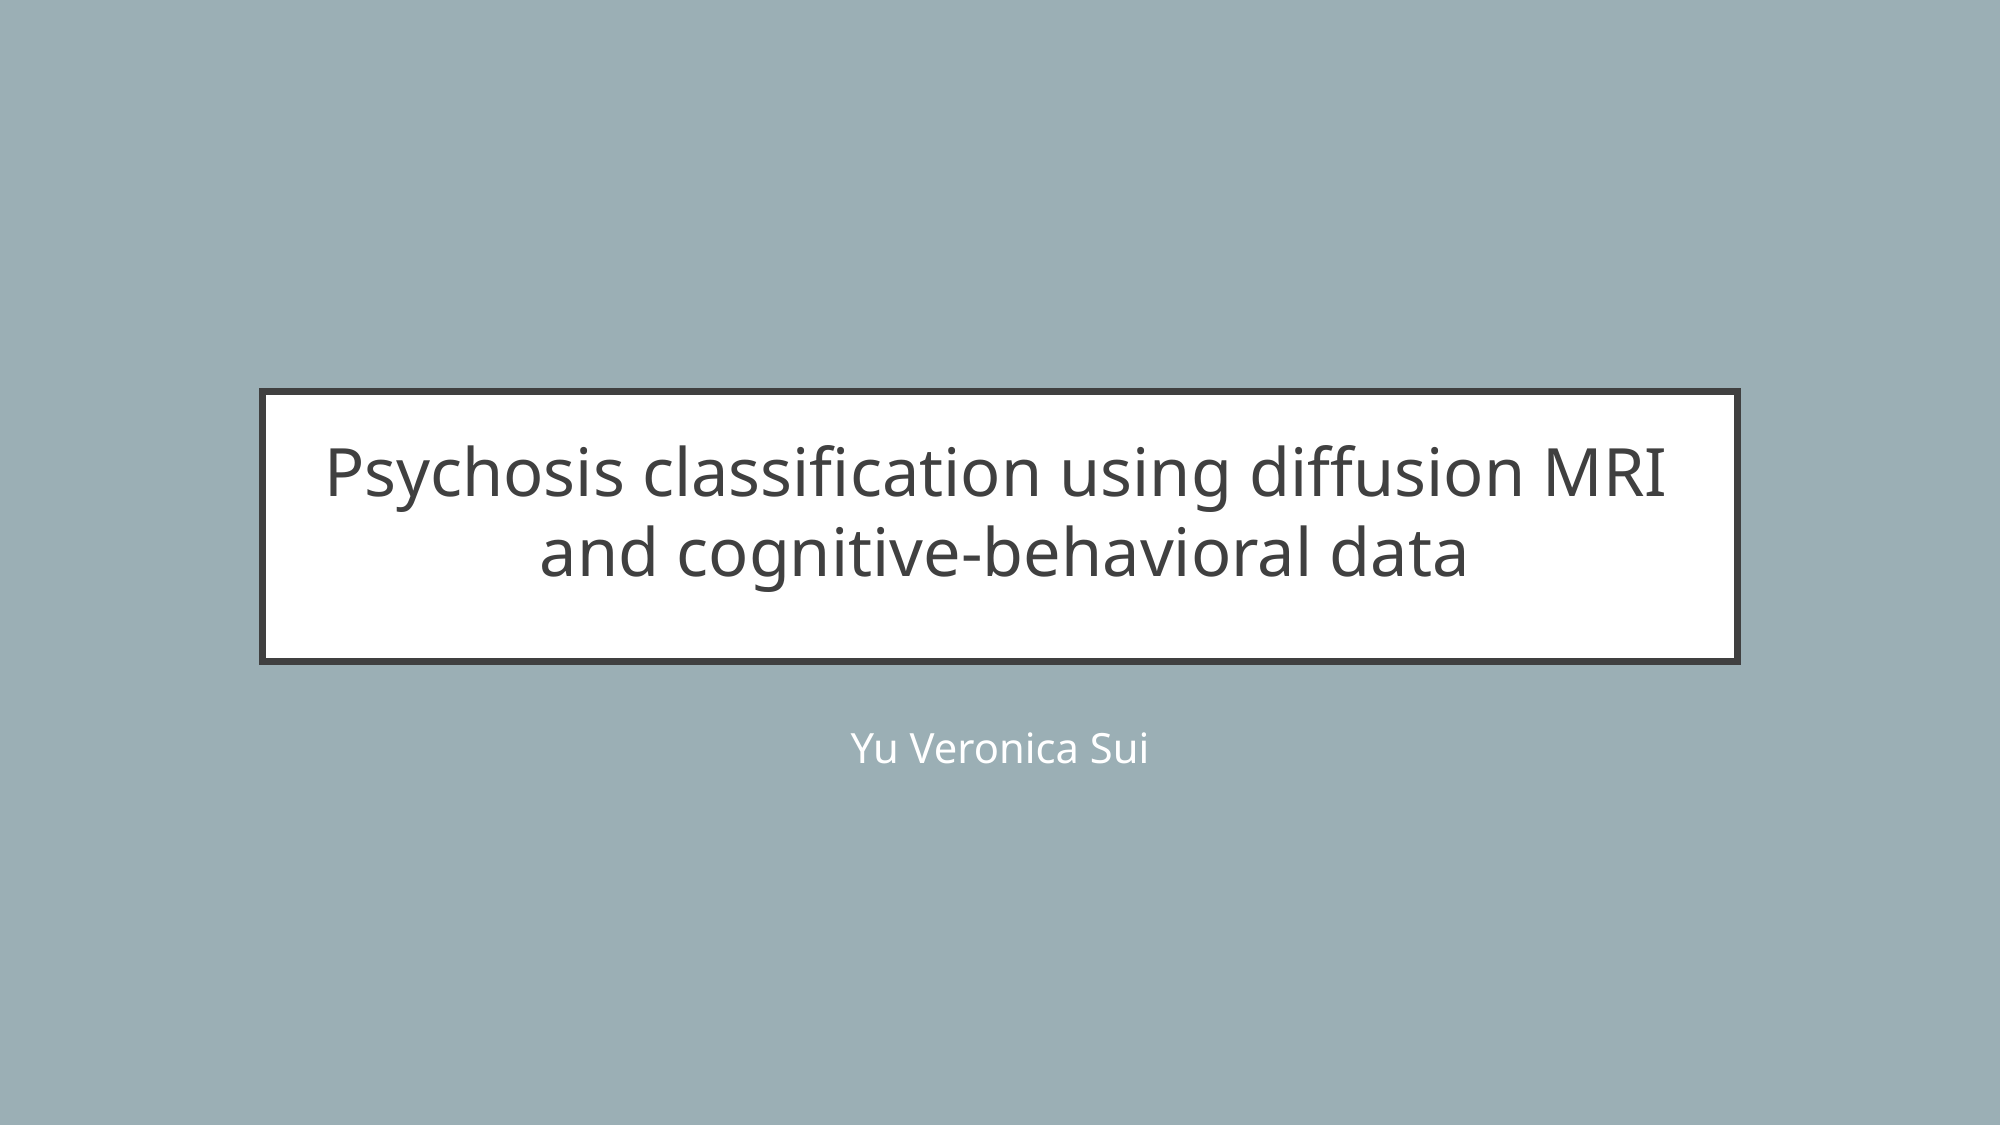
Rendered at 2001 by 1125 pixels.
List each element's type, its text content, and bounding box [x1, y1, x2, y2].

text_box Psychosis classification using diffusion MRI and cognitive-behavioral data [300, 422, 1711, 598]
subtitle Yu Veronica Sui [442, 713, 1558, 918]
title [259, 388, 1741, 665]
